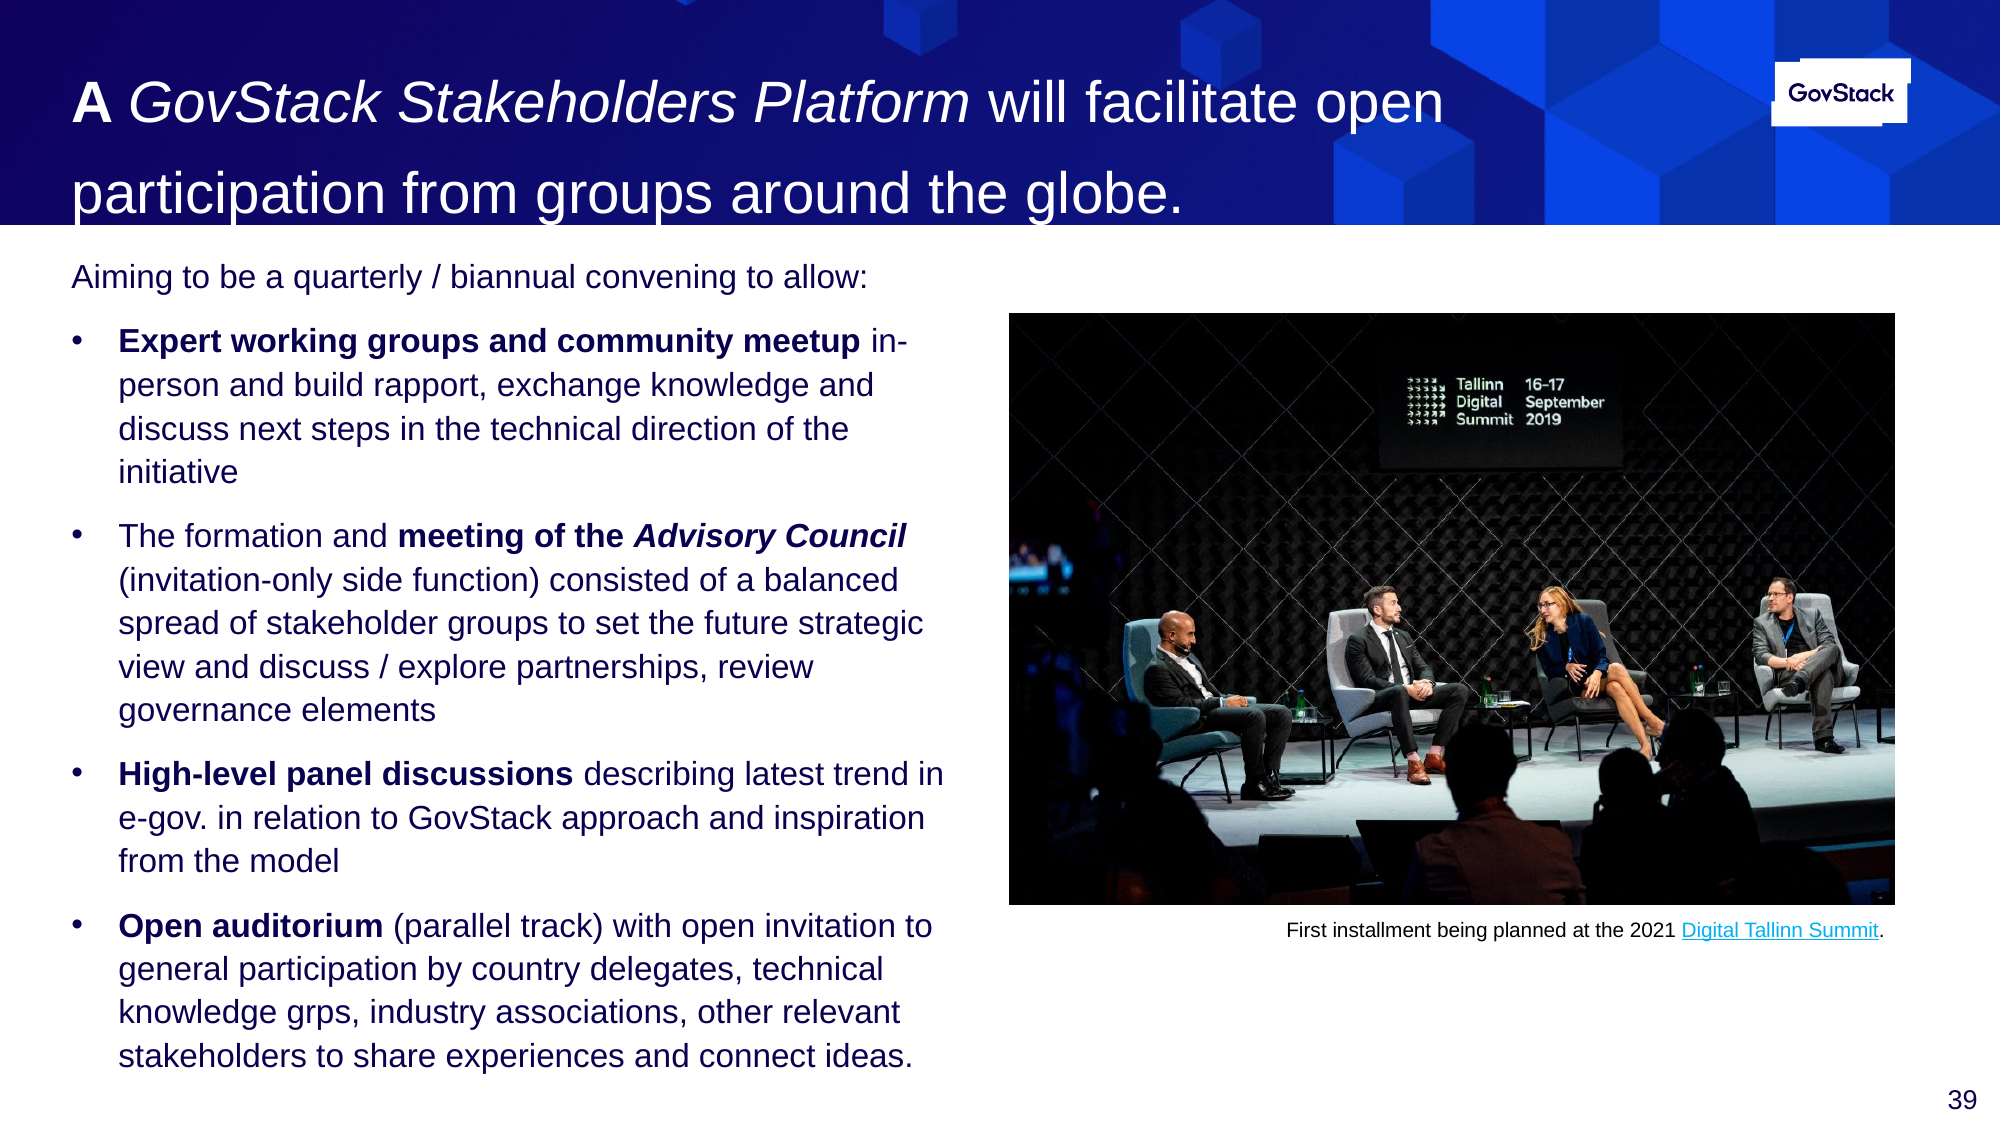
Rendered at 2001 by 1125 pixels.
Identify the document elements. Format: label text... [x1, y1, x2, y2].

title A GovStack Stakeholders Platform will facilitate open participation from groups around the globe. [71, 41, 1638, 128]
picture [0, 0, 2000, 225]
slide_number 39 [1864, 1077, 1978, 1115]
text_box [973, 291, 2000, 366]
picture [1009, 313, 1895, 905]
text_box First installment being planned at the 2021 Digital Tallinn Summit. [1271, 906, 2000, 949]
text_box Aiming to be a quarterly / biannual convening to allow: Expert working groups and community meetup in-person and build rapport, exchange knowledge and discuss next steps in the technical direction of the initiative The formation and meeting of the Advisory Council (invitation-only side function) consisted of a balanced spread of stakeholder groups to set the future strategic view and discuss / explore partnerships, review governance elements High-level panel discussions describing latest trend in e-gov. in relation to GovStack approach and inspiration from the model Open auditorium (parallel track) with open invitation to general participation by country delegates, technical knowledge grps, industry associations, other relevant stakeholders to share experiences and connect ideas. Ongoingly: open engagement also available via online forum (under development) [56, 244, 973, 1125]
